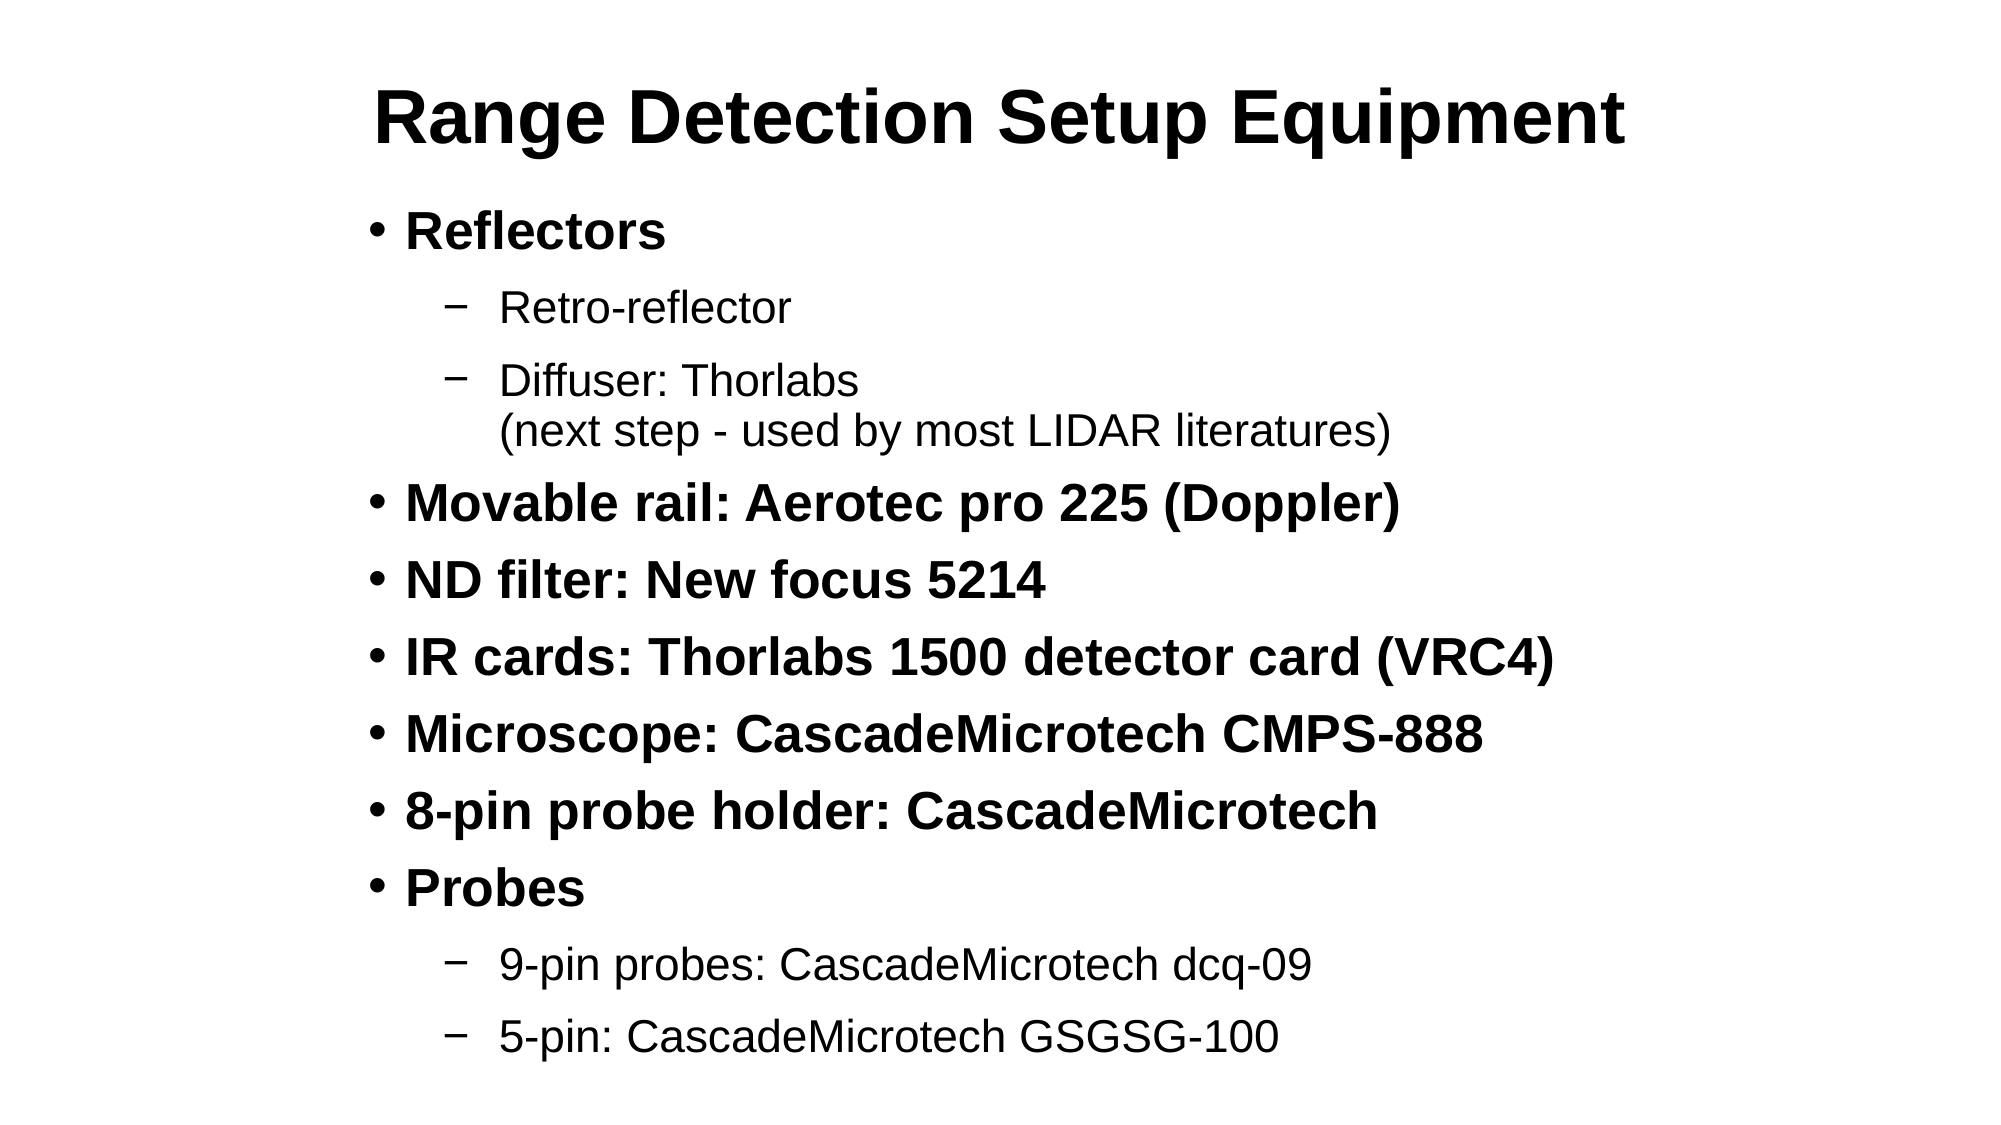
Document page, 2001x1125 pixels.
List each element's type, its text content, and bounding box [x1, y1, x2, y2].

list Reflectors Retro-reflector Diffuser: Thorlabs (next step - used by most LIDAR literatures) Movable rail: Aerotec pro 225 (Doppler) ND filter: New focus 5214 IR cards: Thorlabs 1500 detector card (VRC4) Microscope: CascadeMicrotech CMPS-888 8-pin probe holder: CascadeMicrotech Probes 9-pin probes: CascadeMicrotech dcq-09 5-pin: CascadeMicrotech GSGSG-100 [353, 195, 1647, 1077]
title Range Detection Setup Equipment [353, 59, 1647, 179]
